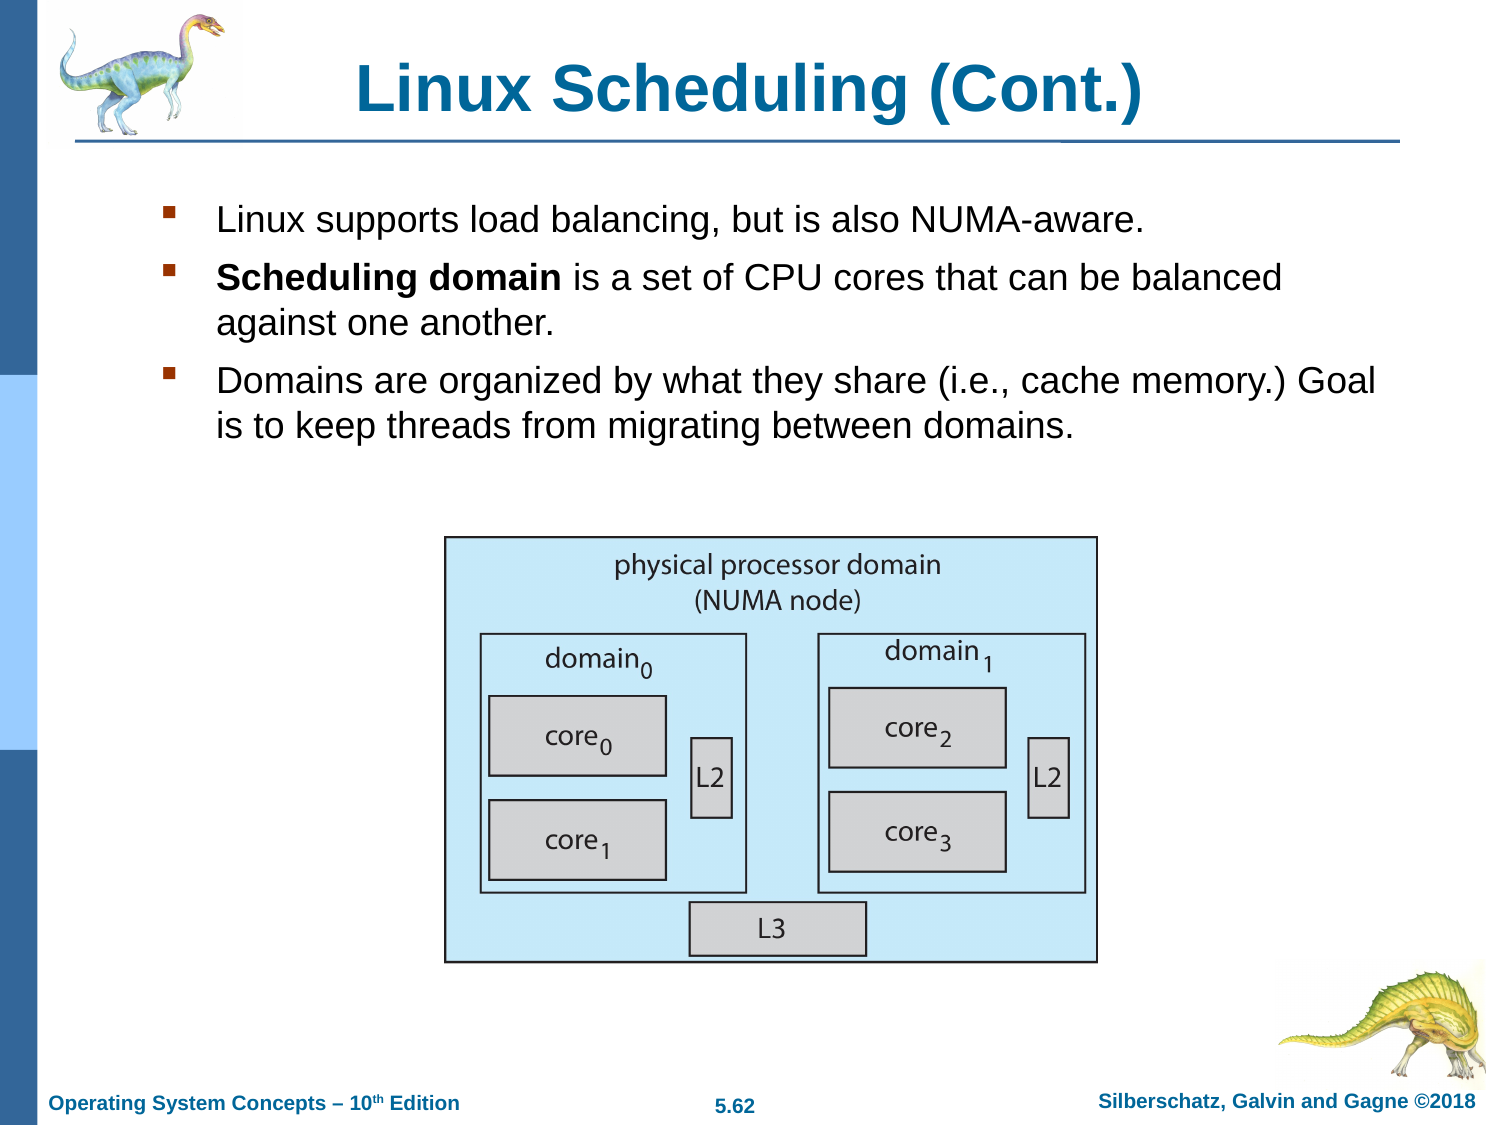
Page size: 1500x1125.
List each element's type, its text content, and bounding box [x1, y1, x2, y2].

list Linux supports load balancing, but is also NUMA-aware. Scheduling domain is a set of CPU cores that can be balanced against one another. Domains are organized by what they share (i.e., cache memory.) Goal is to keep threads from migrating between domains. [144, 187, 1423, 931]
picture [444, 536, 1099, 968]
picture [46, 0, 243, 149]
title Linux Scheduling (Cont.) [75, 37, 1425, 133]
picture [1275, 959, 1486, 1090]
